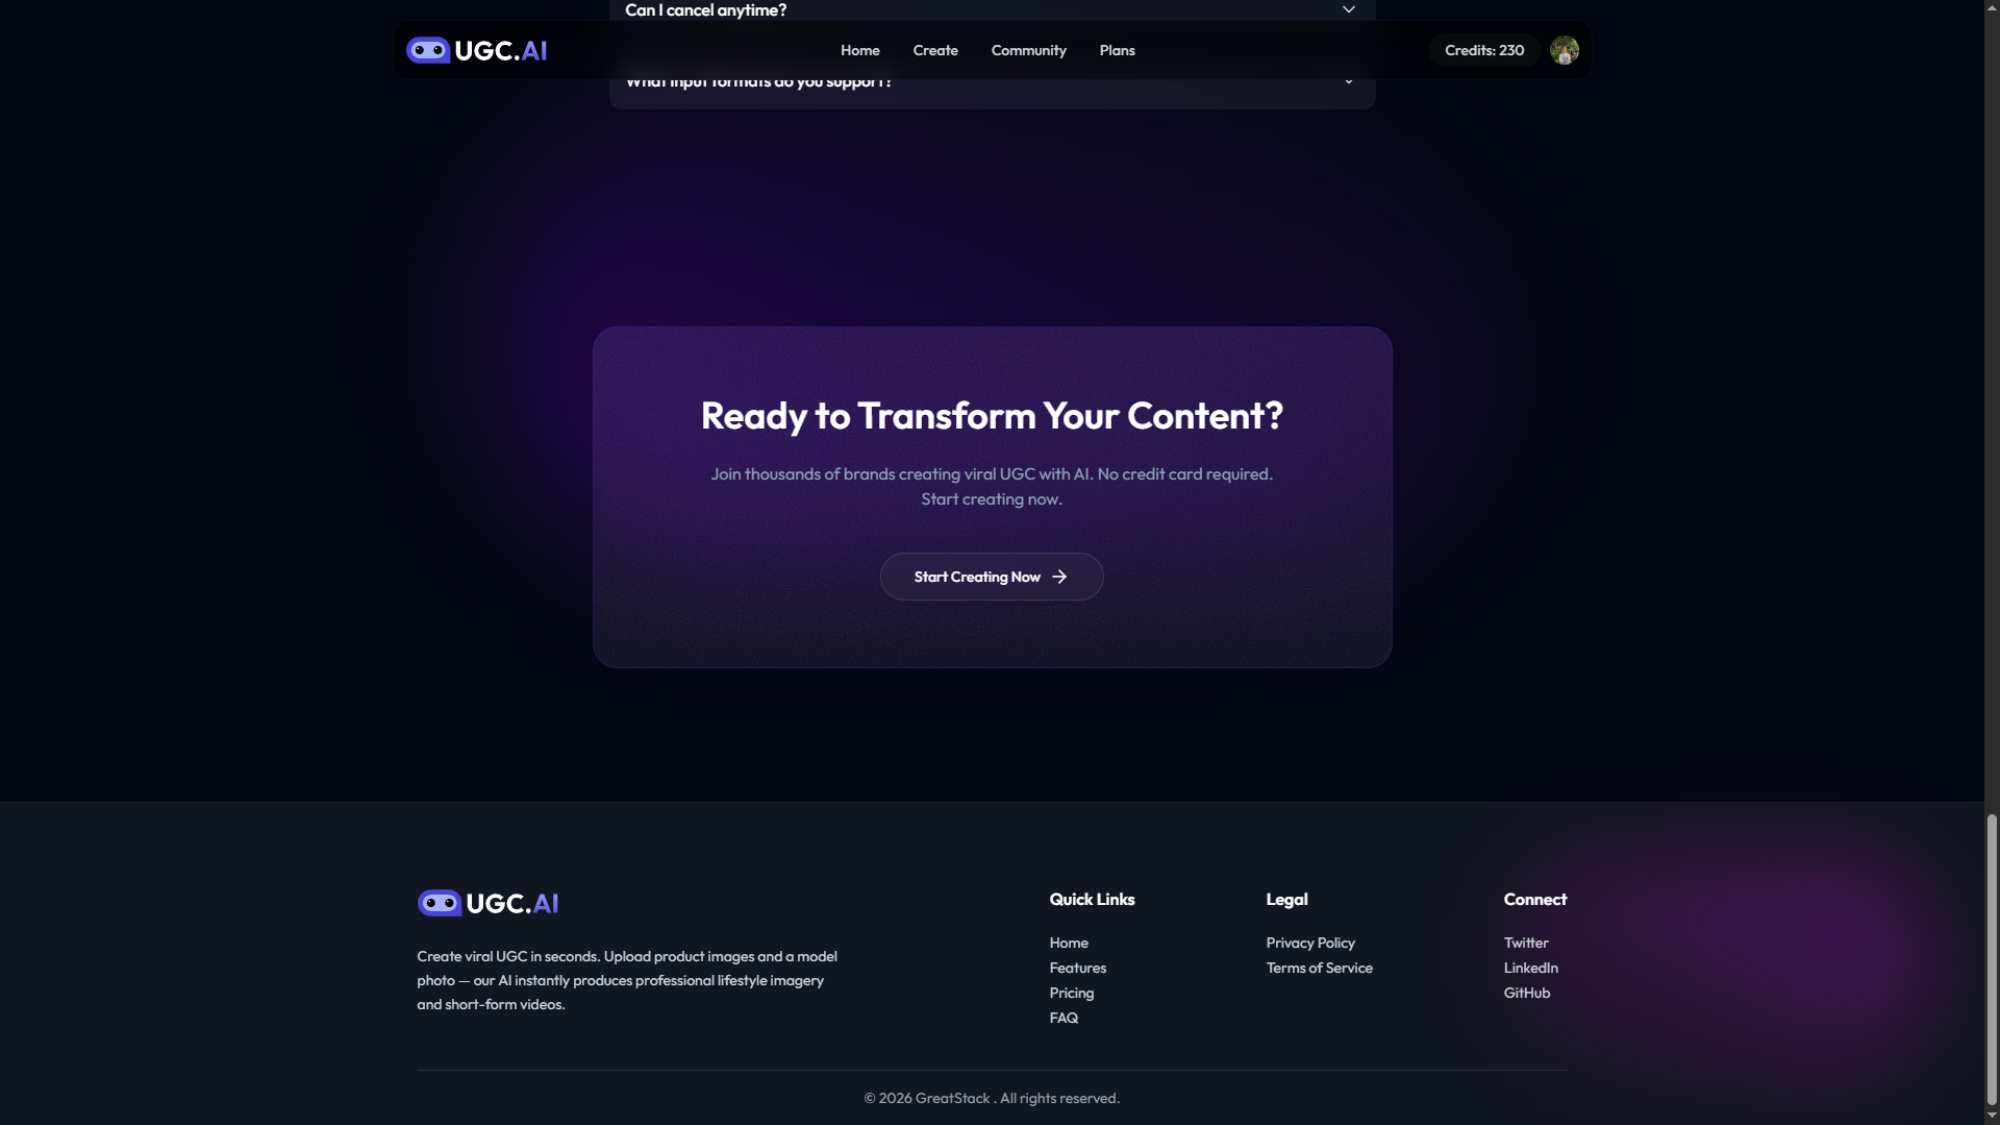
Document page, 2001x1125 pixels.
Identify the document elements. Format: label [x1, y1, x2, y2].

list [0, 0, 2000, 1125]
